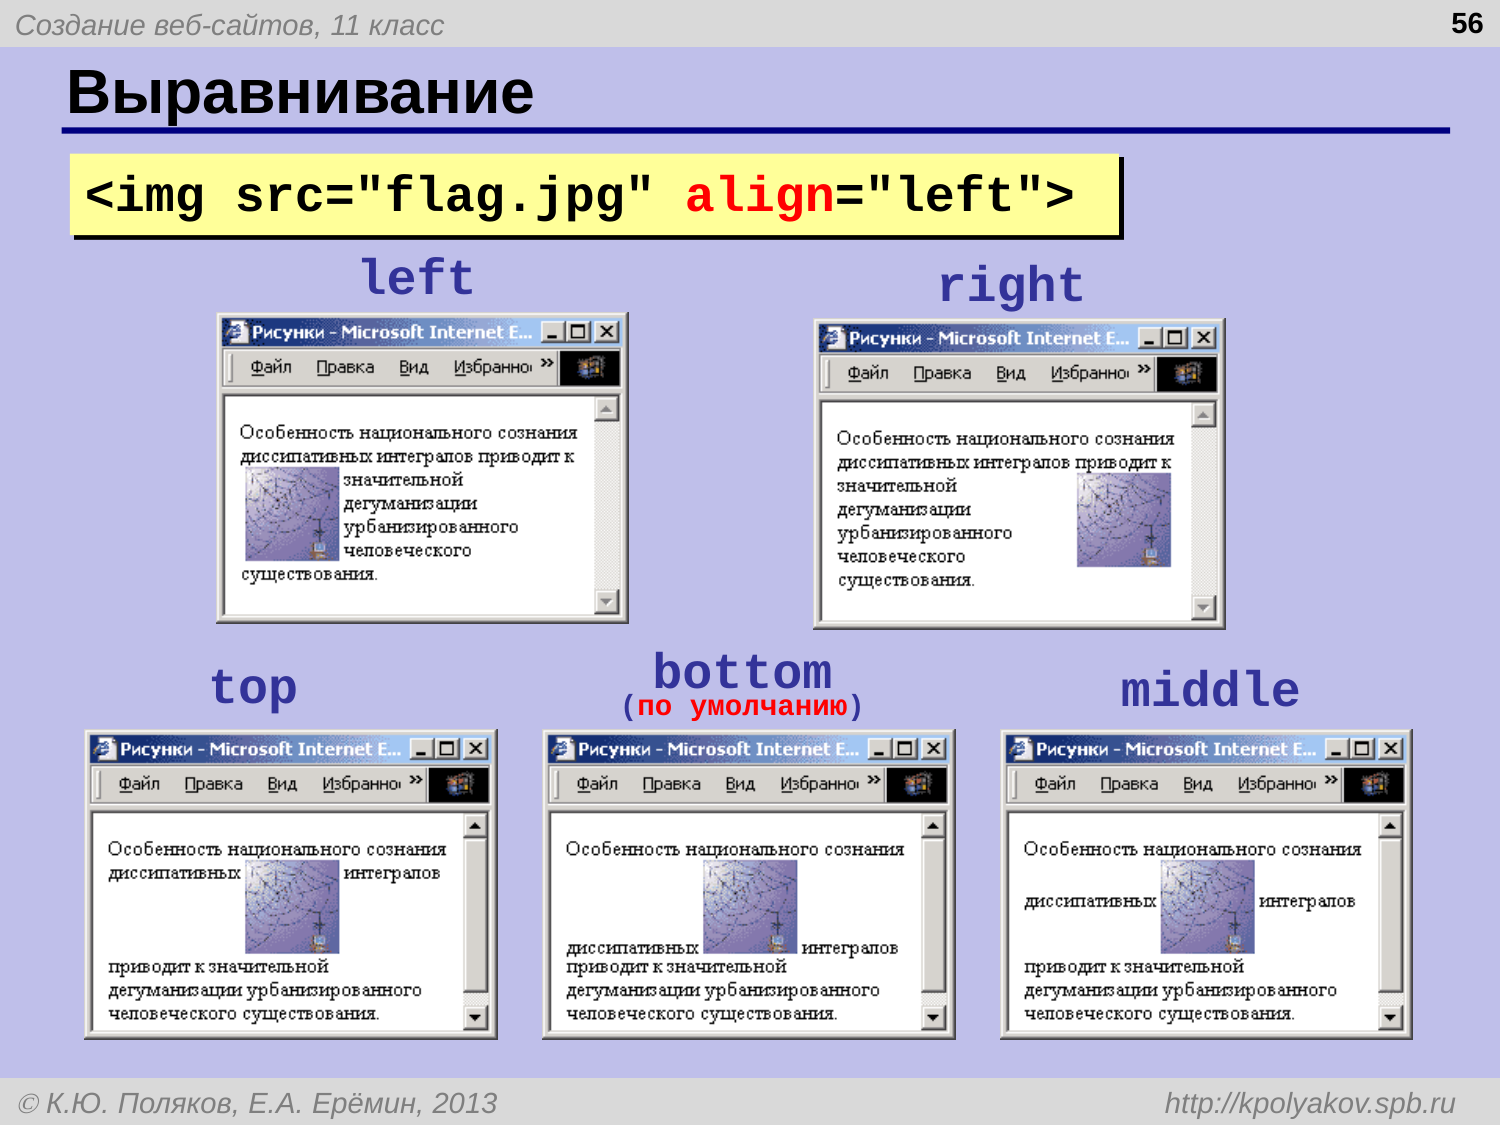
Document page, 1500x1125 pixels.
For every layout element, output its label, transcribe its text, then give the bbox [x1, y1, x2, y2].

text_box right [921, 243, 1102, 317]
text_box middle [1105, 649, 1316, 725]
text_box <img src="flag.jpg" align="left"> [69, 153, 1119, 236]
picture [215, 312, 629, 624]
picture [812, 318, 1226, 631]
text_box top [193, 646, 313, 722]
text_box left [341, 237, 492, 311]
text_box bottom (по умолчанию) [604, 631, 880, 727]
title Выравнивание [51, 49, 1425, 127]
picture [1000, 728, 1414, 1041]
picture [542, 728, 956, 1041]
slide_number 56 [1148, 0, 1500, 75]
picture [84, 728, 498, 1041]
